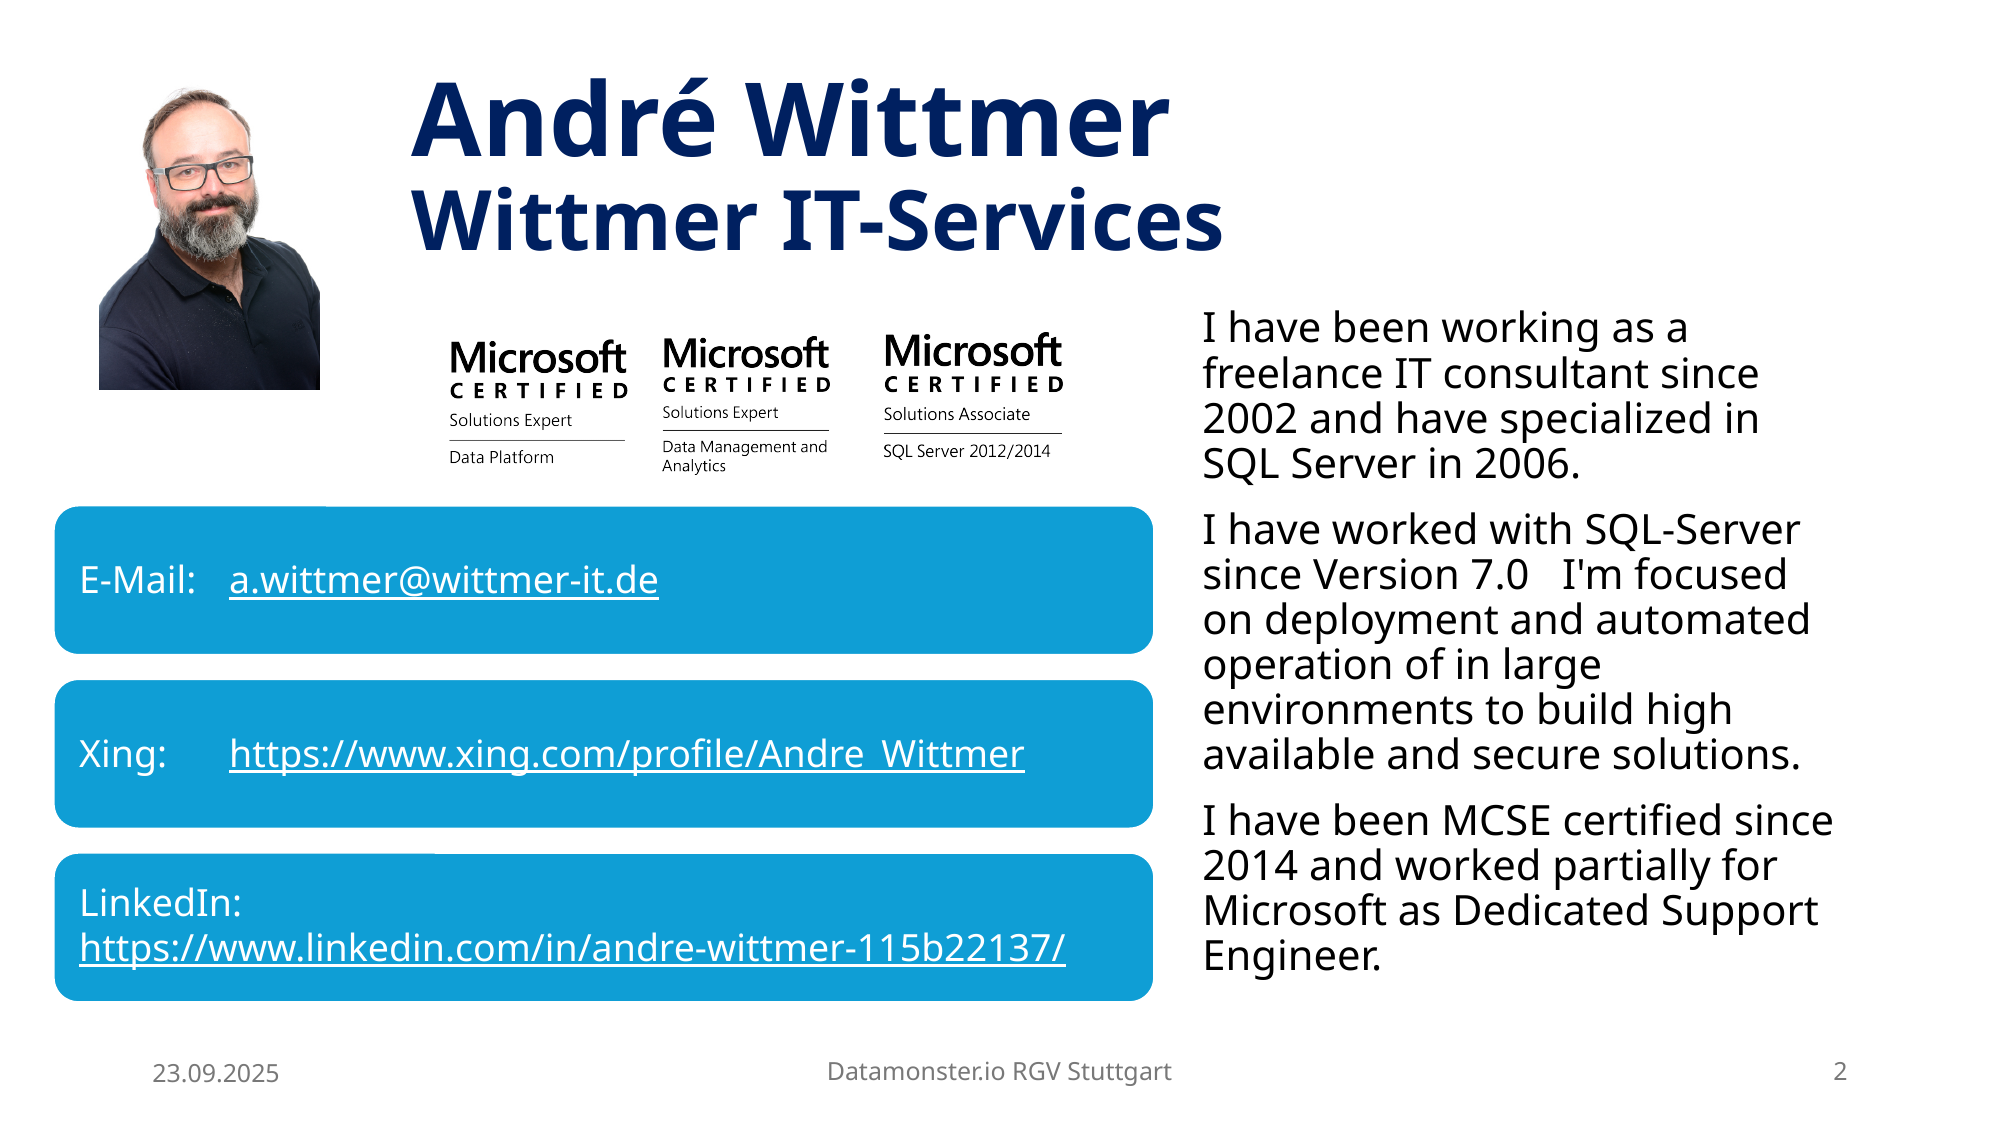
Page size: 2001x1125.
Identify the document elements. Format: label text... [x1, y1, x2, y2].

list I have been working as a freelance IT consultant since 2002 and have specialized in SQL Server in 2006. I have worked with SQL-Server since Version 7.0 I'm focused on deployment and automated operation of in large environments to build high available and secure solutions. I have been MCSE certified since 2014 and worked partially for Microsoft as Dedicated Support Engineer. [1187, 299, 1863, 1014]
footer Datamonster.io RGV Stuttgart [662, 1042, 1338, 1103]
slide_number 2 [1412, 1042, 1863, 1103]
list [52, 504, 1156, 1004]
picture [98, 59, 320, 391]
title André Wittmer Wittmer IT-Services [396, 59, 1863, 278]
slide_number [137, 1042, 588, 1103]
picture [416, 306, 831, 499]
picture [883, 331, 1064, 460]
